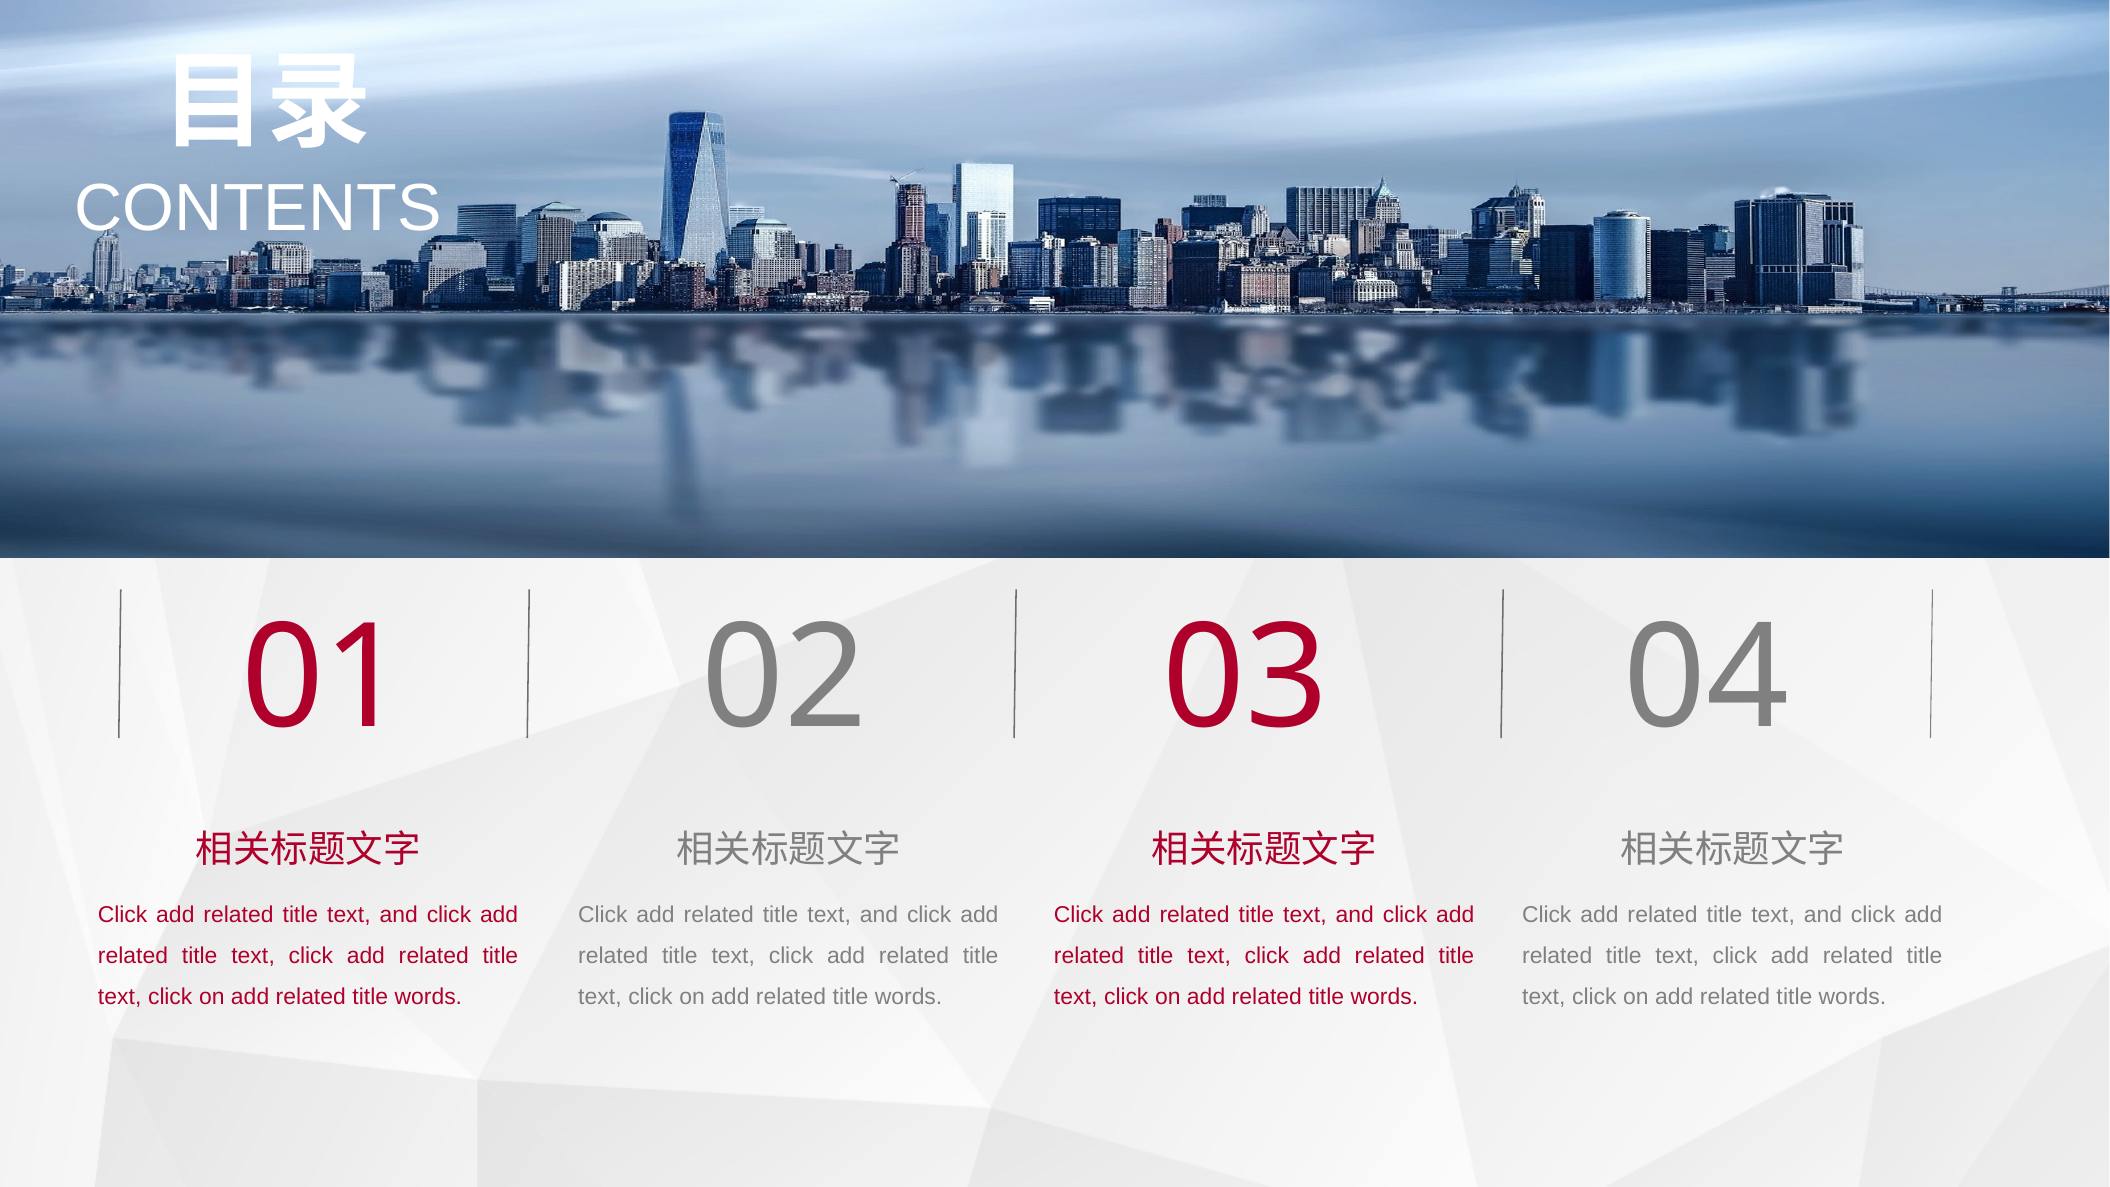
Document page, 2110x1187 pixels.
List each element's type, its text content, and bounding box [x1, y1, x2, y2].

picture [0, 559, 2110, 1187]
text_box Click add related title text, and click add related title text, click add related title text, click on add related title words. [83, 878, 534, 1017]
text_box 02 [667, 574, 902, 763]
text_box 相关标题文字 [170, 817, 446, 878]
text_box Click add related title text, and click add related title text, click add related title text, click on add related title words. [1039, 878, 1490, 1017]
text_box CONTENTS [60, 156, 474, 252]
text_box 相关标题文字 [650, 817, 926, 878]
text_box 目录 [146, 25, 387, 156]
text_box Click add related title text, and click add related title text, click add related title text, click on add related title words. [1507, 878, 1958, 1017]
text_box 相关标题文字 [1126, 817, 1402, 878]
text_box 04 [1589, 574, 1823, 763]
text_box [0, 0, 2110, 559]
text_box 相关标题文字 [1594, 817, 1870, 878]
text_box 01 [207, 574, 441, 763]
text_box Click add related title text, and click add related title text, click add related title text, click on add related title words. [563, 878, 1014, 1017]
text_box 03 [1128, 574, 1363, 763]
